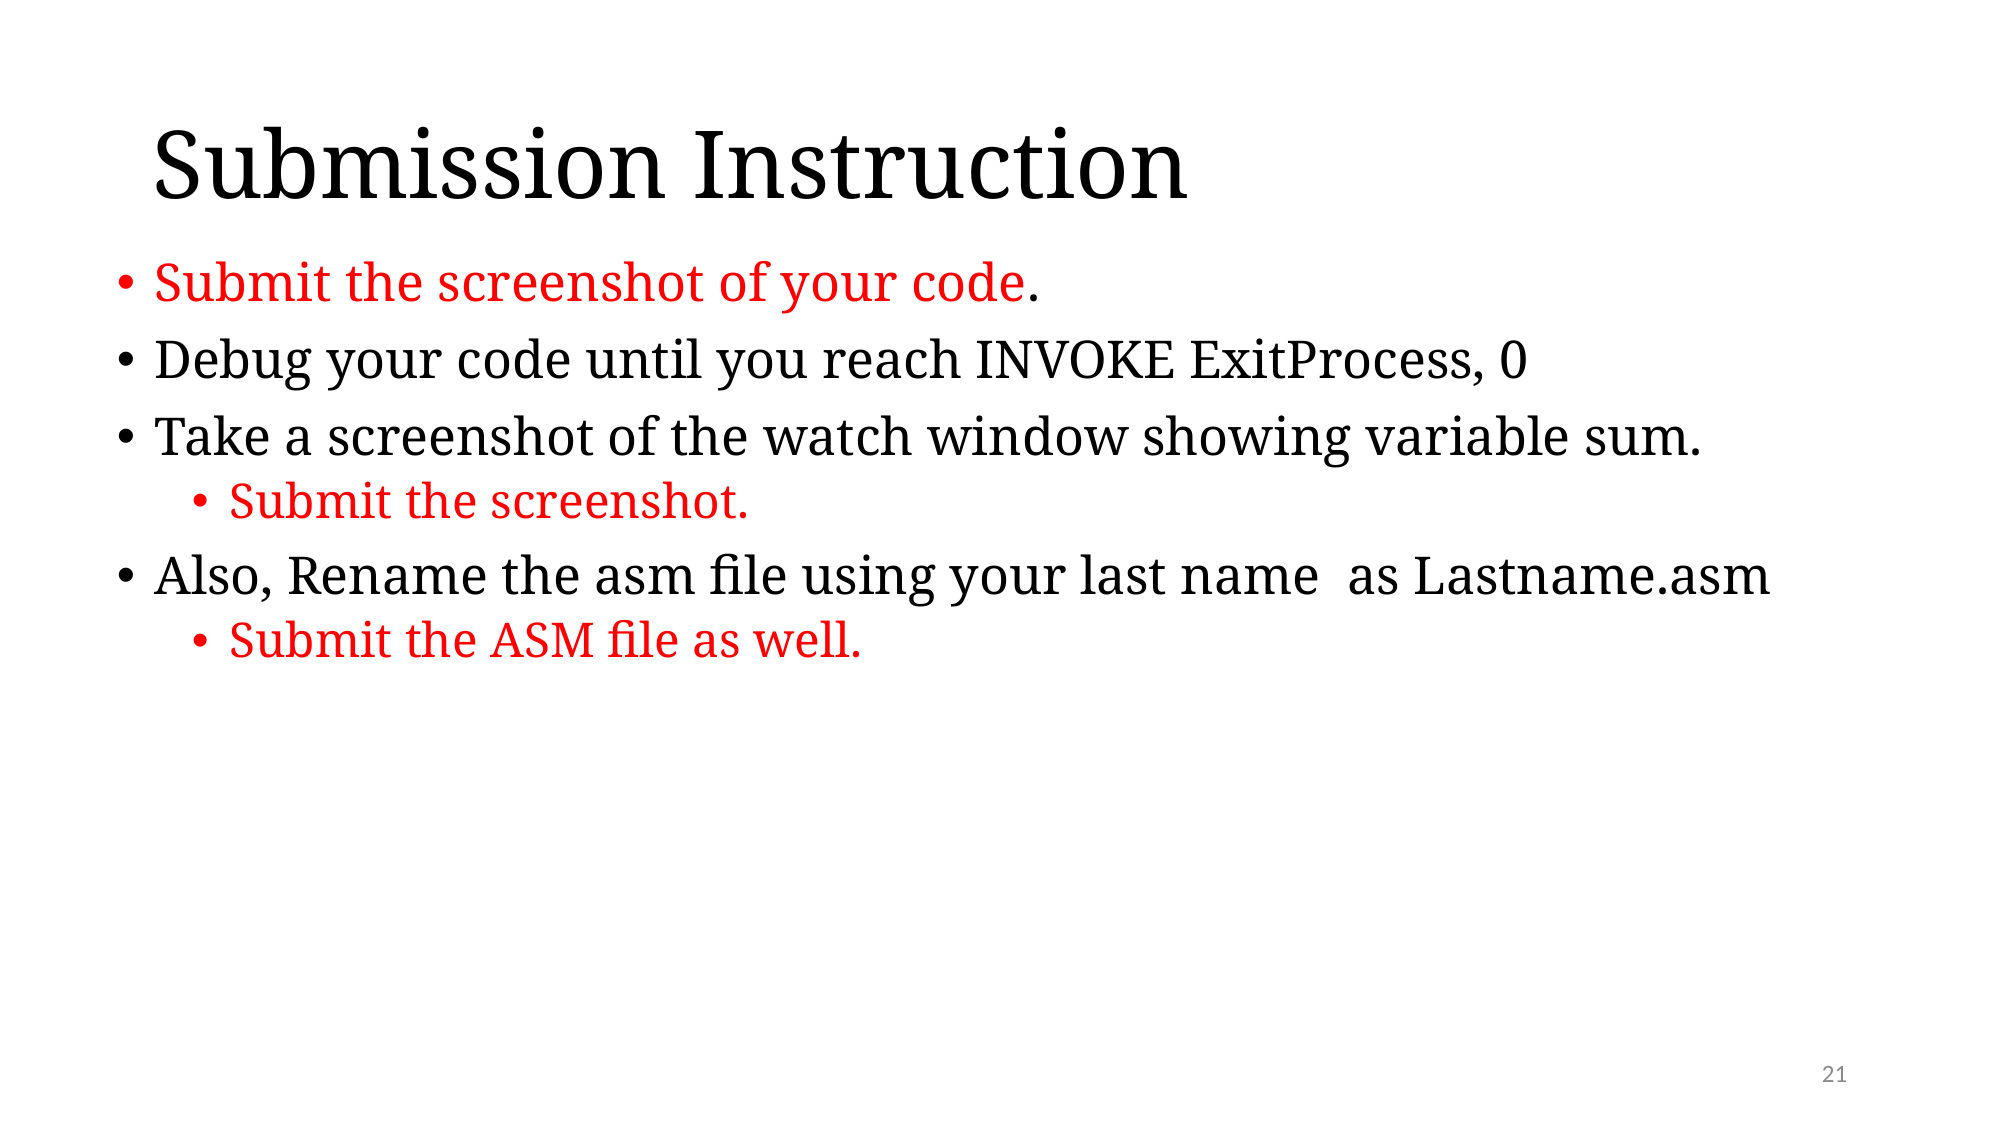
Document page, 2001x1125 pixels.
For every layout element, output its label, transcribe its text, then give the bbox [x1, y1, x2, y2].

title Submission Instruction [137, 59, 1863, 249]
slide_number 21 [1412, 1042, 1863, 1103]
list Submit the screenshot of your code. Debug your code until you reach INVOKE ExitProcess, 0 Take a screenshot of the watch window showing variable sum. Submit the screenshot. Also, Rename the asm file using your last name as Lastname.asm Submit the ASM file as well. [101, 249, 1863, 1014]
